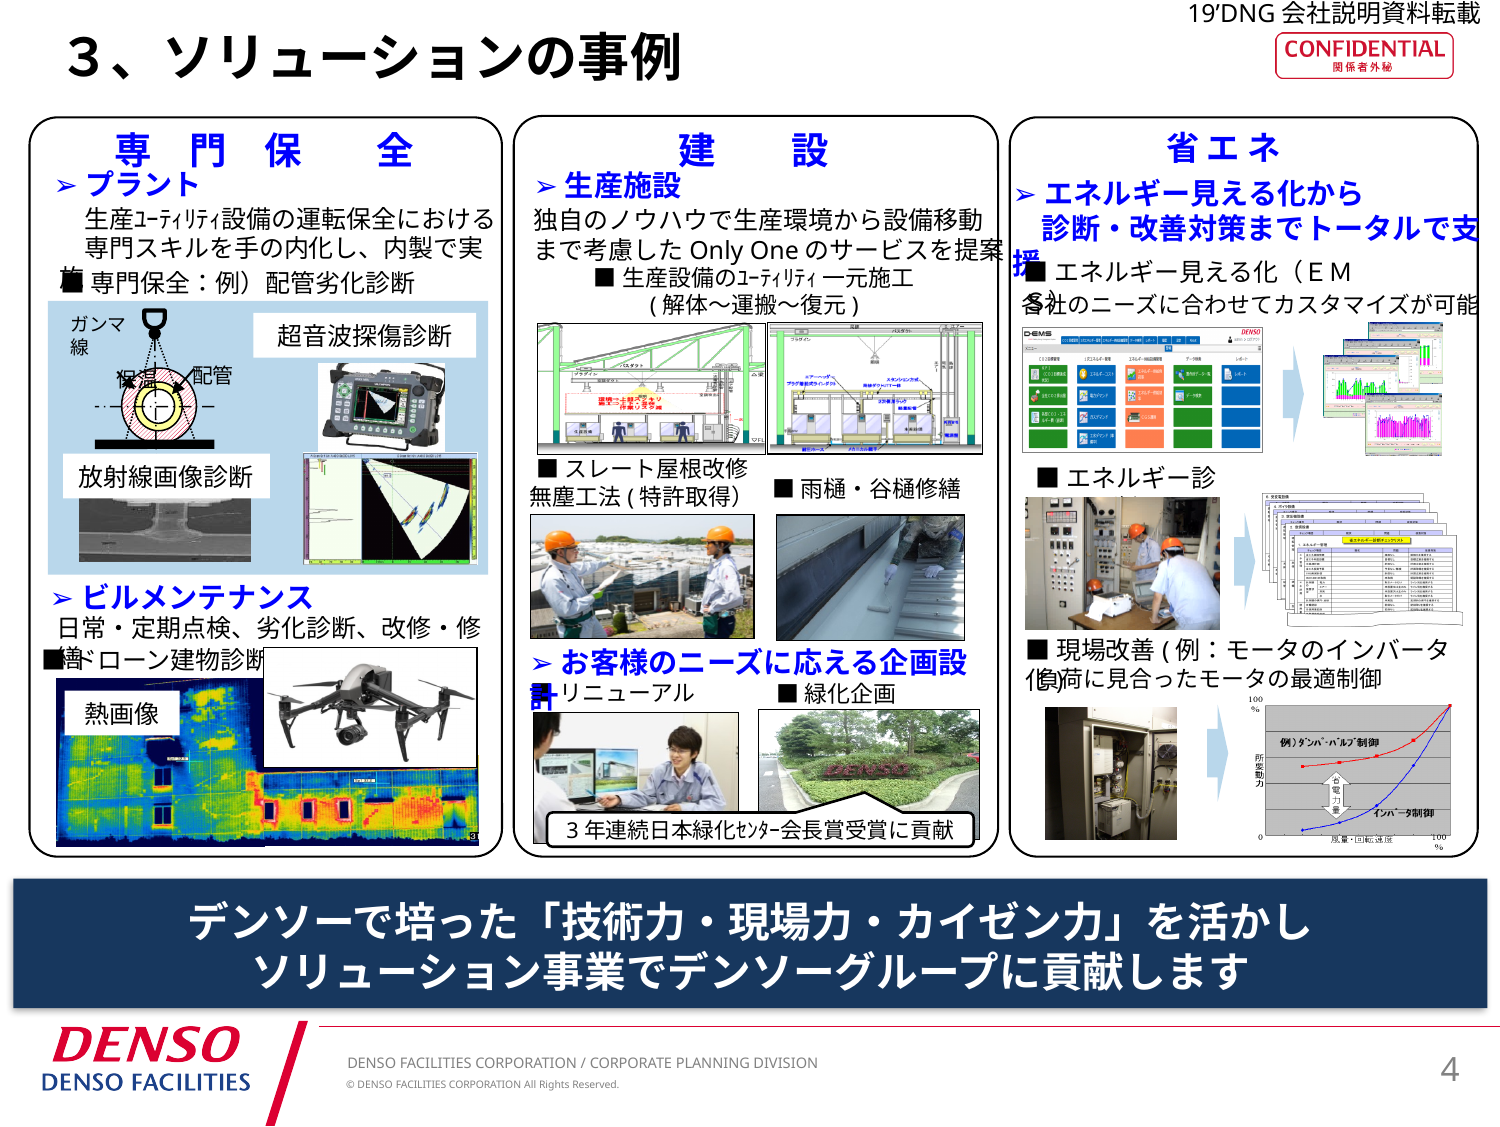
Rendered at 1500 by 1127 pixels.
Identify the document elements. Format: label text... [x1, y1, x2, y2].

picture [533, 711, 739, 845]
text_box ➢お客様のニーズに応える企画設計 [514, 637, 1008, 722]
picture [530, 514, 754, 639]
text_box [56, 678, 480, 847]
text_box ➢プラント [38, 159, 327, 209]
picture [263, 647, 477, 768]
picture [1261, 493, 1463, 627]
text_box ➢ビルメンテナンス [34, 579, 496, 615]
picture [1024, 496, 1220, 630]
text_box 独自のノウハウで生産環境から設備移動 まで考慮したOnly Oneのサービスを提案 [493, 196, 1025, 272]
text_box [1471, 127, 1478, 167]
text_box ■ドローン建物診断 [26, 637, 53, 683]
text_box 19’DNG会社説明資料転載 [1155, 0, 1500, 35]
text_box [1205, 702, 1231, 804]
text_box デンソーで培った「技術力・現場力・カイゼン力」を活かし ソリューション事業でデンソーグループに貢献します [13, 878, 1488, 1009]
text_box 3年連続日本緑化ｾﾝﾀｰ会長賞受賞に貢献 [742, 810, 972, 849]
text_box [999, 290, 1009, 445]
text_box ➢エネルギー見える化から 診断・改善対策までトータルで支援 [998, 167, 1498, 288]
text_box ガンマ線 [55, 305, 150, 366]
picture [1022, 327, 1263, 453]
text_box 生産ﾕｰﾃｨﾘﾃｨ設備の運転保全における 専門スキルを手の内化し、内製で実施 [44, 195, 514, 301]
text_box [513, 272, 999, 637]
text_box 超音波探傷診断 [253, 312, 477, 358]
text_box [1232, 510, 1256, 612]
text_box 日常・定期点検、劣化診断、改修・修繕 [41, 604, 514, 680]
text_box [1280, 343, 1306, 445]
picture [1044, 707, 1177, 841]
text_box 各社のニーズに合わせてカスタマイズが可能 [1006, 283, 1495, 326]
text_box 放射線画像診断 [63, 453, 270, 499]
picture [79, 478, 251, 562]
text_box [980, 129, 999, 196]
picture [537, 322, 765, 454]
text_box [513, 680, 999, 857]
text_box 建 設 [513, 119, 994, 180]
text_box 省 エ ネ [1009, 119, 1471, 167]
text_box [29, 180, 502, 637]
text_box [1009, 326, 1478, 857]
text_box [29, 680, 502, 857]
text_box 専 門 保 全 [24, 119, 504, 180]
text_box [529, 115, 983, 119]
text_box [46, 299, 490, 577]
picture [767, 322, 982, 454]
text_box ➢生産施設 [512, 159, 980, 196]
text_box ■生産設備のﾕｰﾃｨﾘﾃｨ 一元施工 (解体～運搬～復元) [542, 272, 967, 322]
text_box 負荷に見合ったモータの最適制御 [1022, 657, 1422, 700]
picture [757, 709, 980, 840]
picture [777, 515, 965, 640]
text_box ■現場改善(例：モータのインバータ化) [1010, 627, 1471, 702]
text_box [509, 301, 513, 445]
picture [1322, 322, 1443, 456]
slide_number 3 [1321, 1041, 1484, 1101]
picture [303, 362, 478, 565]
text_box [94, 310, 250, 458]
picture [42, 1026, 250, 1091]
picture [1238, 691, 1457, 857]
text_box ■エネルギー見える化（ＥＭＳ） [1009, 249, 1388, 283]
title ３、ソリューションの事例 [0, 24, 1500, 83]
